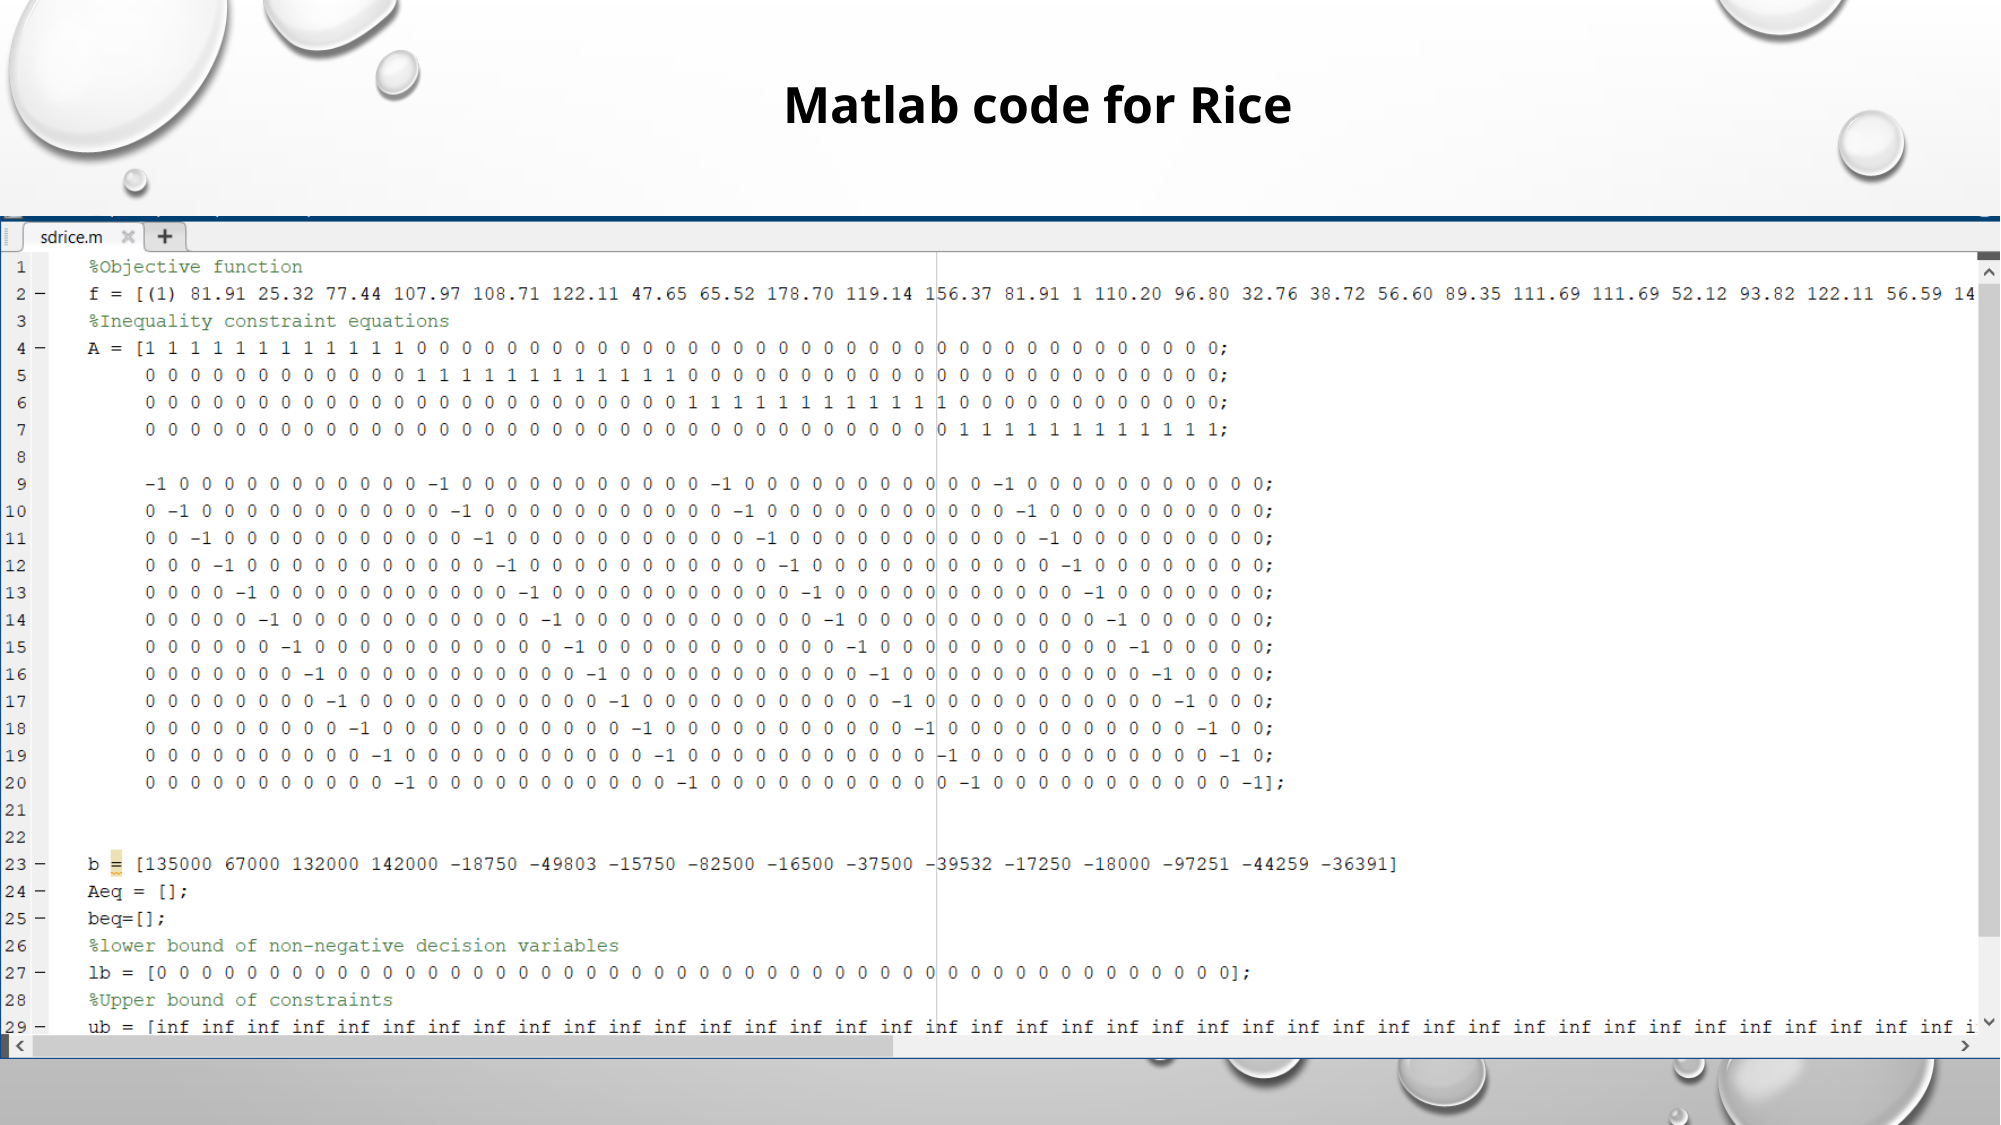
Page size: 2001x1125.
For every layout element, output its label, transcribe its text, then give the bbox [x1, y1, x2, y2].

text_box Matlab code for Rice [309, 66, 1768, 142]
picture [0, 0, 2000, 1125]
